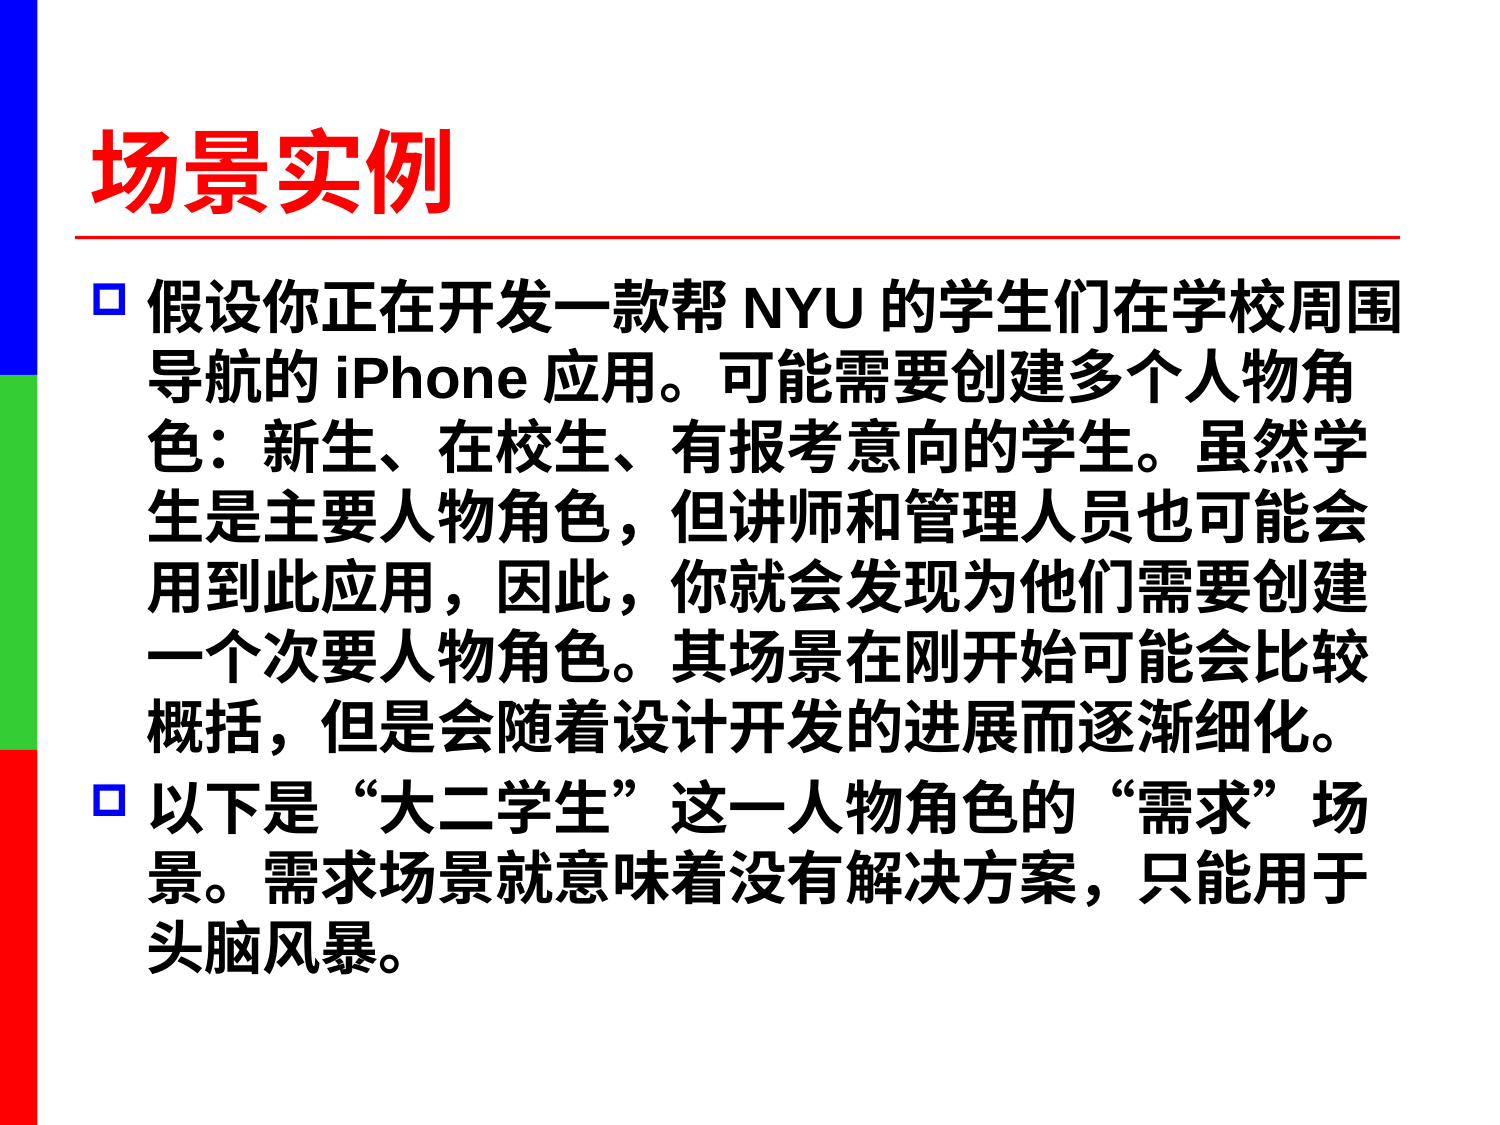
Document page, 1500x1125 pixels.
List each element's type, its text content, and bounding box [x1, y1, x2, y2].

list 假设你正在开发一款帮NYU的学生们在学校周围导航的iPhone应用。可能需要创建多个人物角色：新生、在校生、有报考意向的学生。虽然学生是主要人物角色，但讲师和管理人员也可能会用到此应用，因此，你就会发现为他们需要创建一个次要人物角色。其场景在刚开始可能会比较概括，但是会随着设计开发的进展而逐渐细化。 以下是“大二学生”这一人物角色的“需求”场景。需求场景就意味着没有解决方案，只能用于头脑风暴。 [74, 262, 1426, 1006]
title 场景实例 [74, 45, 1426, 233]
